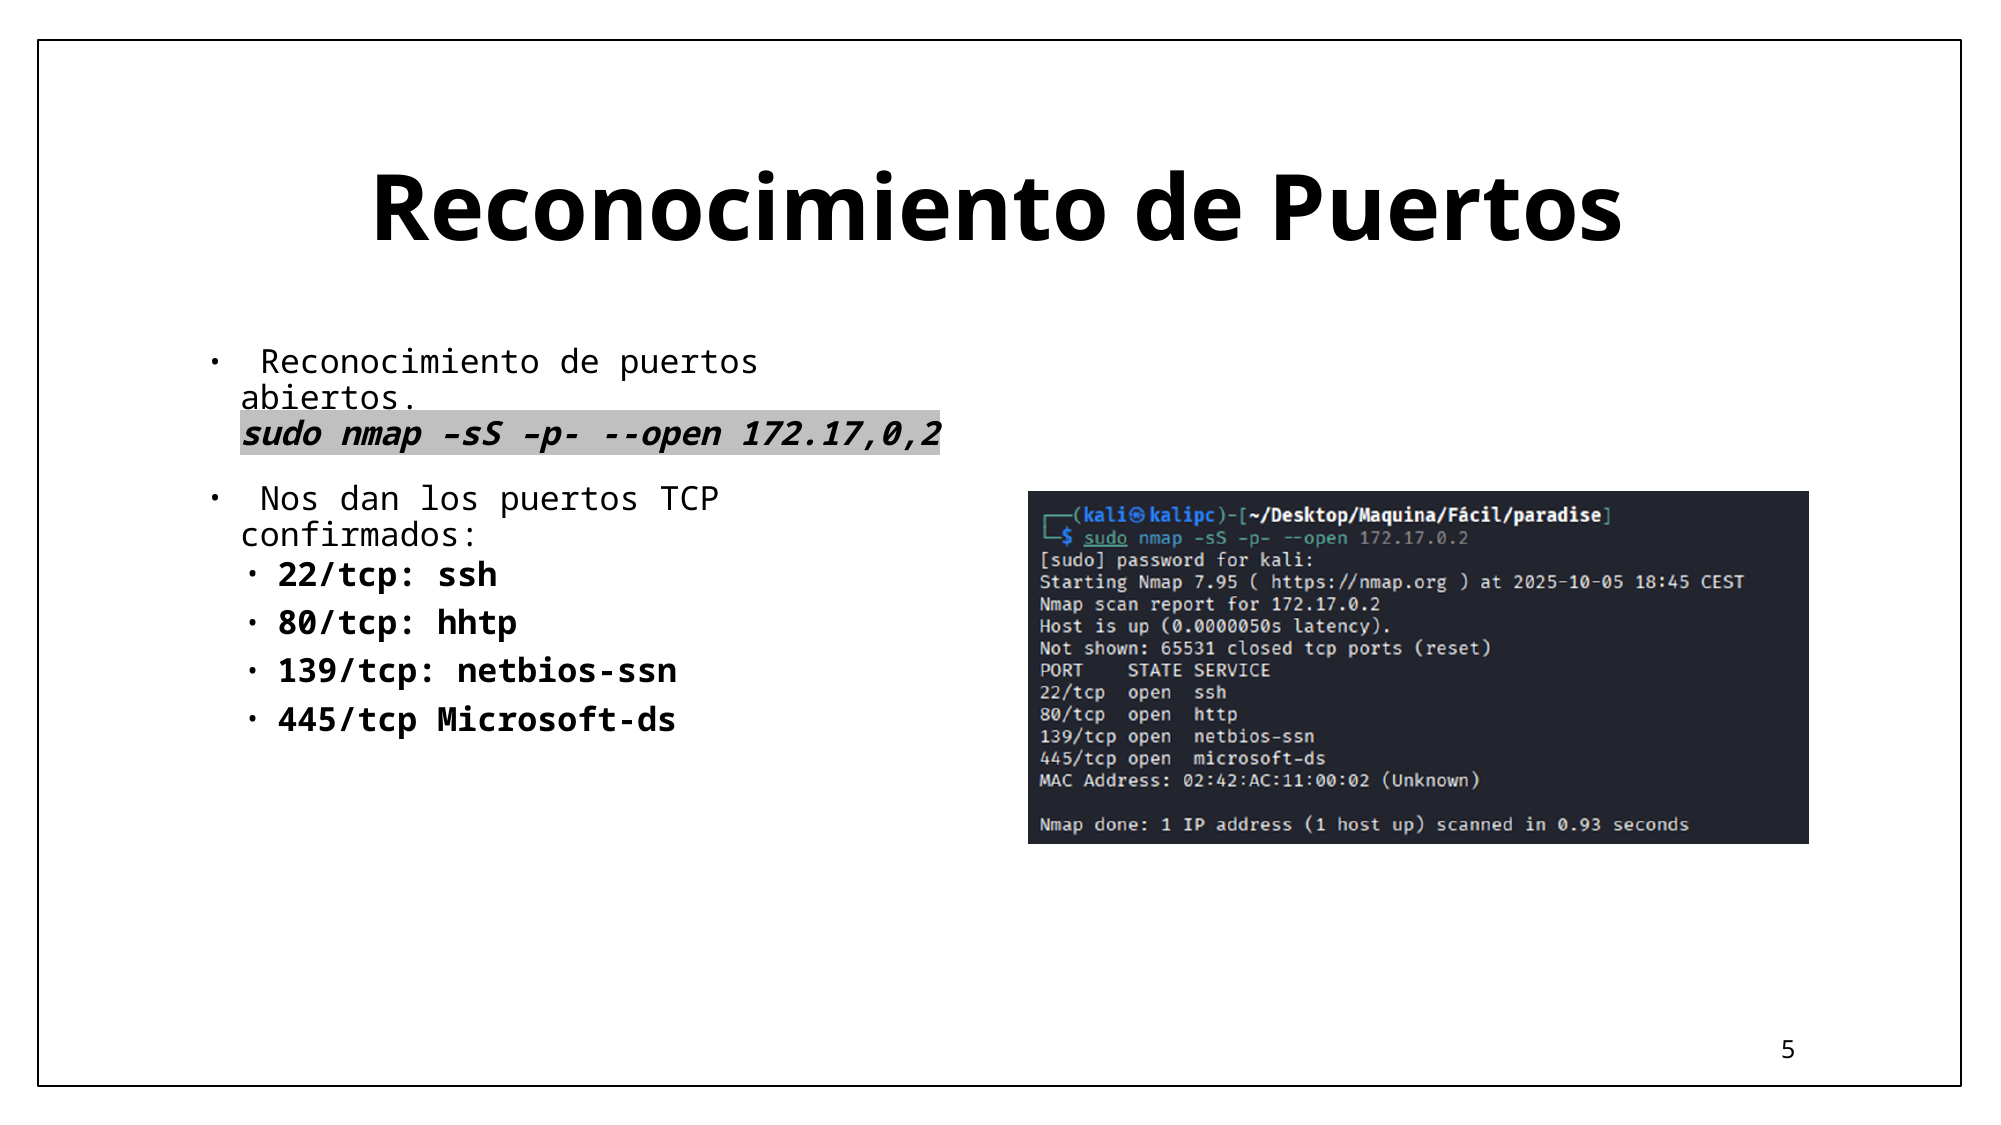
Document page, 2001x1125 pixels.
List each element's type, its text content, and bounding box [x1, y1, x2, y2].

list Reconocimiento de puertos abiertos. sudo nmap –sS –p- --open 172.17,0,2 Nos dan los puertos TCP confirmados: 22/tcp: ssh 80/tcp: hhtp 139/tcp: netbios-ssn 445/tcp Microsoft-ds [187, 337, 968, 998]
slide_number 5 [1530, 1020, 1811, 1081]
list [1027, 491, 1809, 844]
title Reconocimiento de Puertos [187, 99, 1808, 323]
